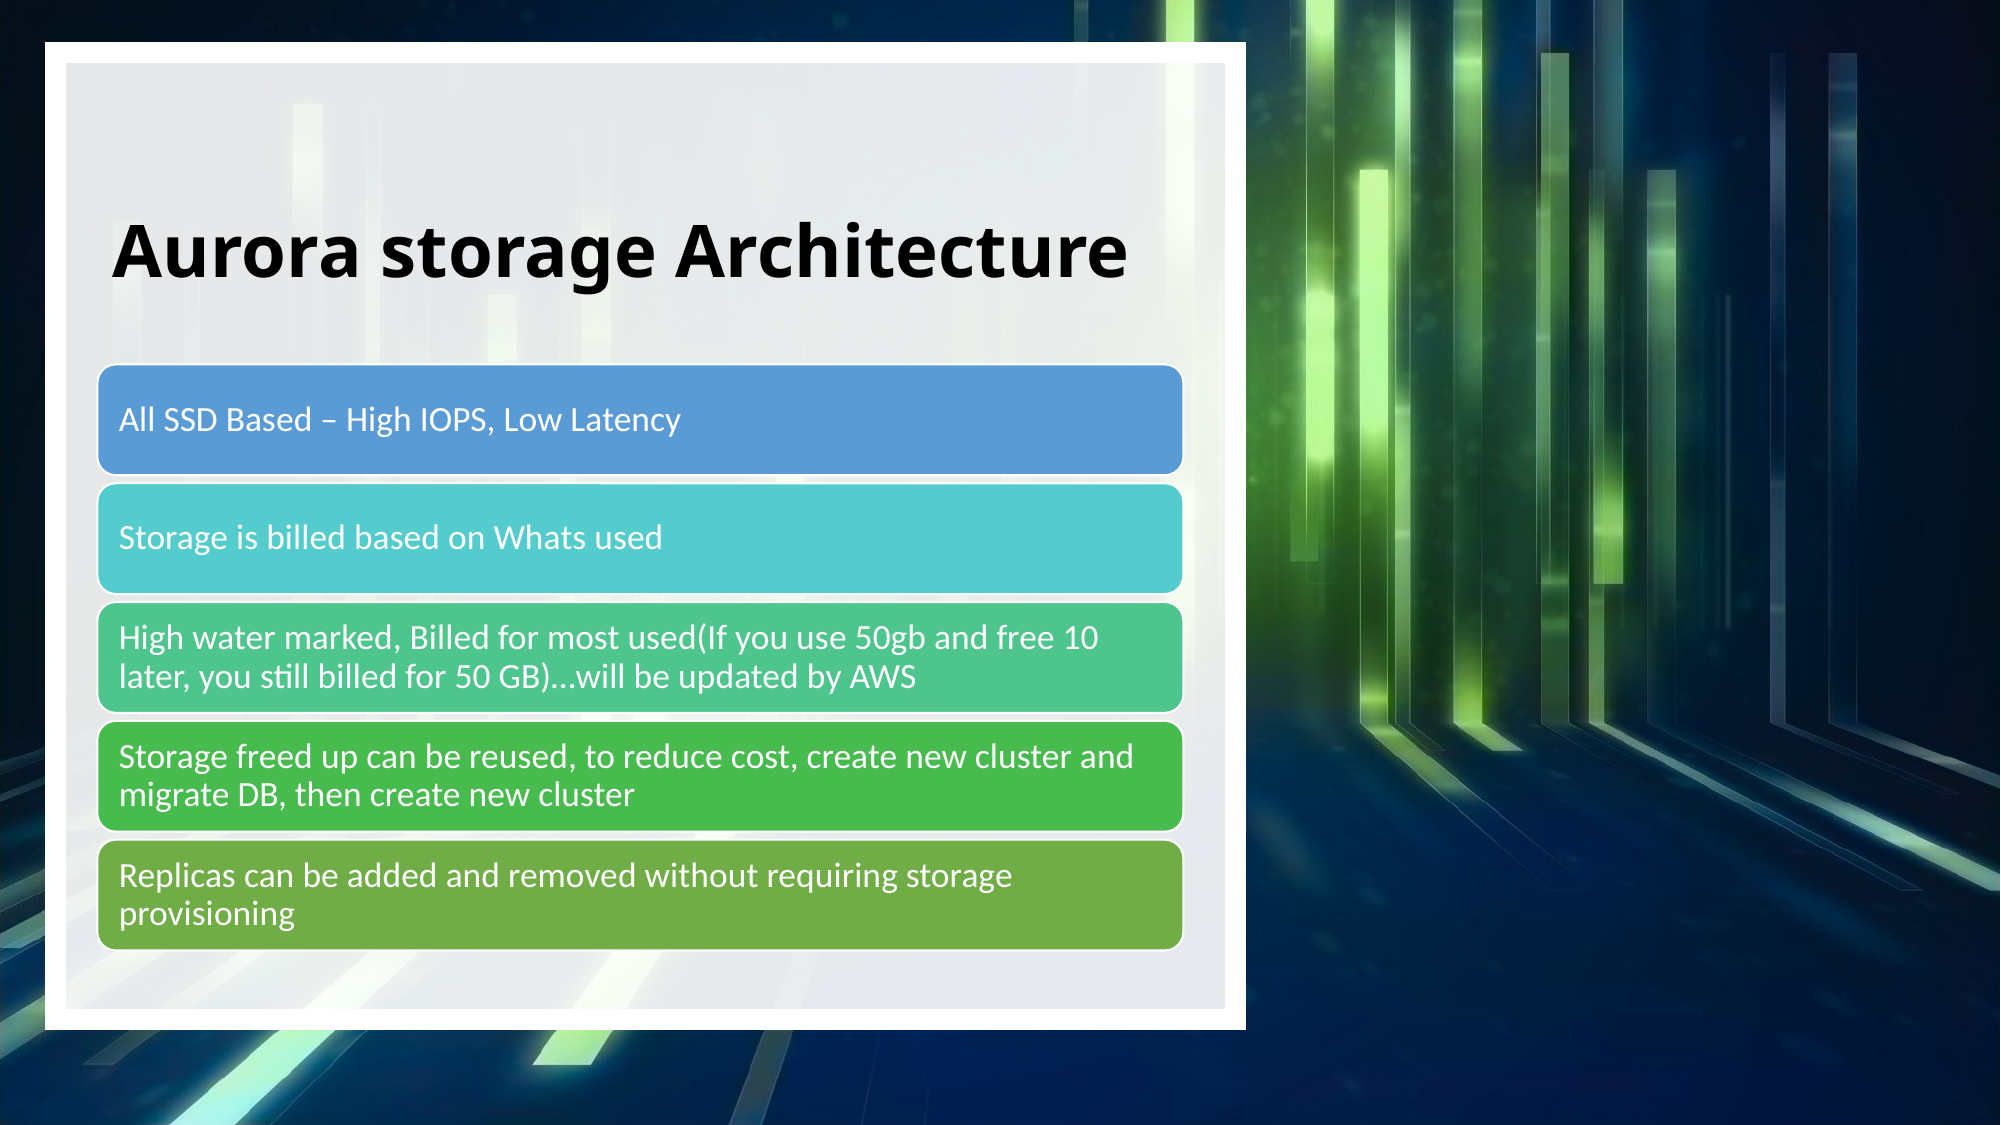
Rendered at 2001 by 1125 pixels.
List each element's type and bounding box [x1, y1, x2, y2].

list [97, 348, 1184, 968]
picture [0, 0, 2000, 1125]
